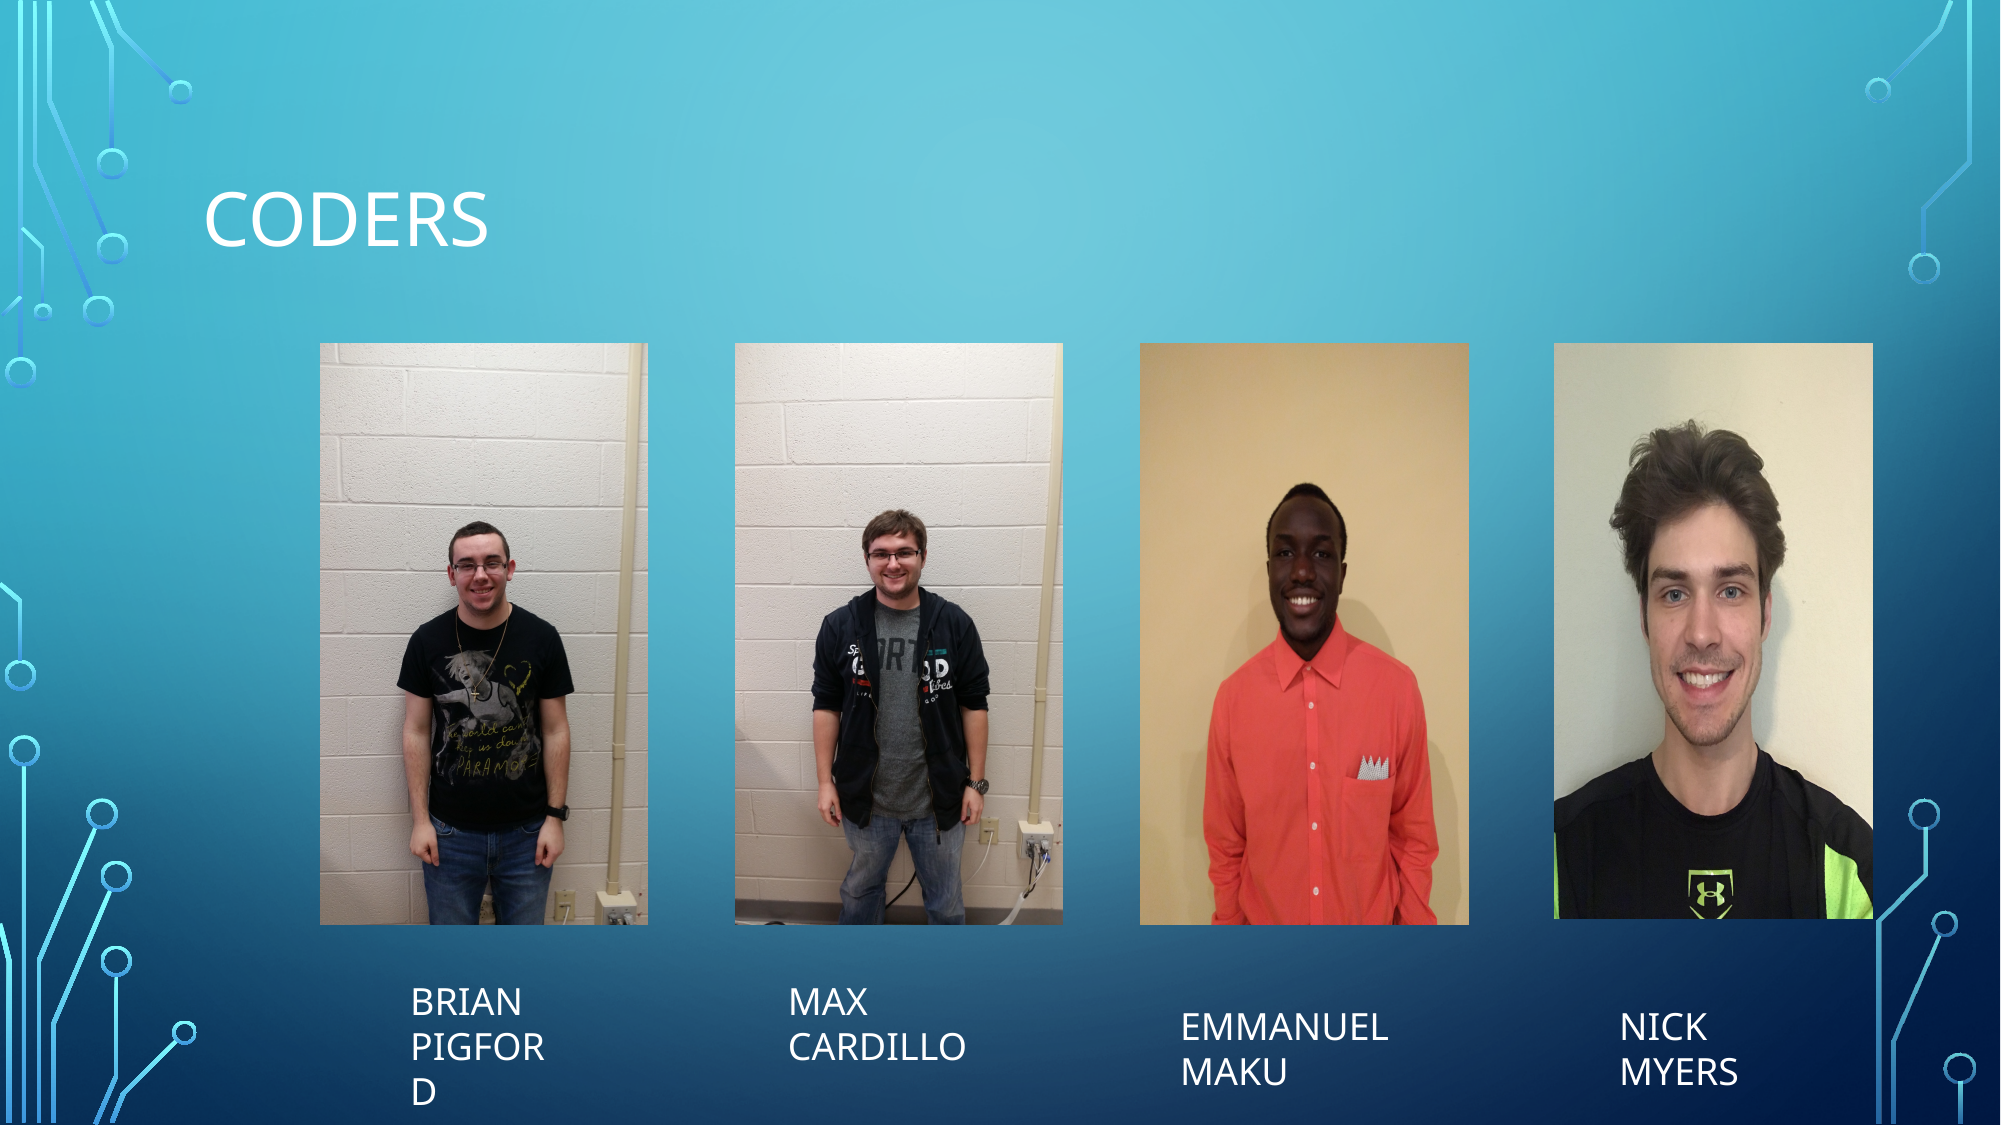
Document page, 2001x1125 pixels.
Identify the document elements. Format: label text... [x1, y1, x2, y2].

picture [1139, 343, 1469, 926]
picture [735, 343, 1063, 926]
text_box BRIAN PIGFORD [395, 970, 573, 1121]
text_box EMMANUEL MAKU [1165, 995, 1469, 1100]
picture [1554, 343, 1873, 919]
text_box MAX CARDILLO [773, 970, 1022, 1076]
title Coders [187, 101, 1813, 344]
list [320, 343, 648, 926]
text_box NICK MYERS [1604, 995, 1873, 1100]
